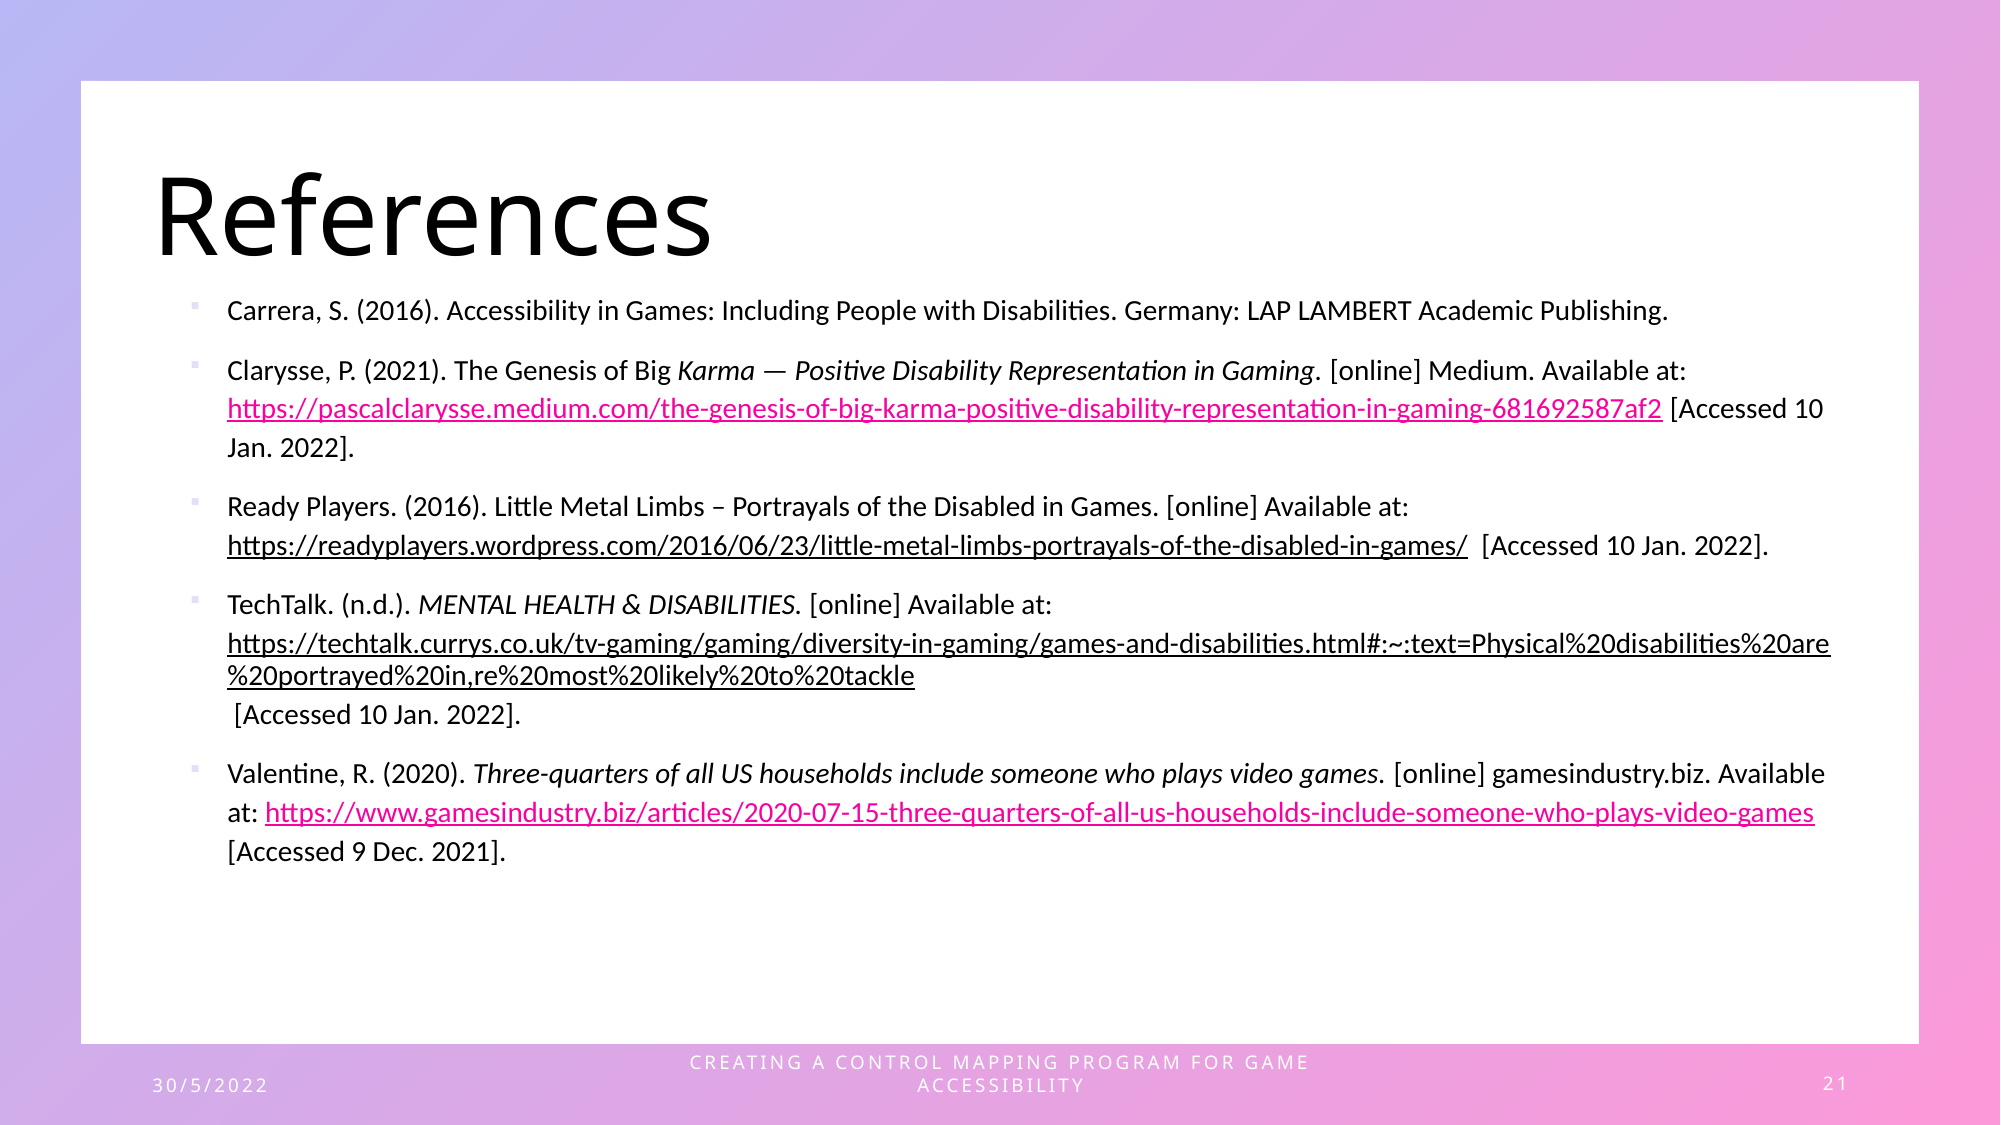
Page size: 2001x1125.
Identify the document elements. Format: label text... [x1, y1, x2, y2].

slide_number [137, 1054, 588, 1115]
title References [137, 111, 1863, 280]
footer Creating a Control Mapping Program for Game Accessibility [662, 1054, 1338, 1115]
list Carrera, S. (2016). Accessibility in Games: Including People with Disabilities. Germany: LAP LAMBERT Academic Publishing. Clarysse, P. (2021). The Genesis of Big Karma — Positive Disability Representation in Gaming. [online] Medium. Available at: https://pascalclarysse.medium.com/the-genesis-of-big-karma-positive-disability-representation-in-gaming-681692587af2 [Accessed 10 Jan. 2022]. Ready Players. (2016). Little Metal Limbs – Portrayals of the Disabled in Games. [online] Available at: https://readyplayers.wordpress.com/2016/06/23/little-metal-limbs-portrayals-of-the-disabled-in-games/ [Accessed 10 Jan. 2022]. TechTalk. (n.d.). MENTAL HEALTH & DISABILITIES. [online] Available at: https://techtalk.currys.co.uk/tv-gaming/gaming/diversity-in-gaming/games-and-disabilities.html#:~:text=Physical%20disabilities%20are%20portrayed%20in,re%20most%20likely%20to%20tackle [Accessed 10 Jan. 2022]. Valentine, R. (2020). Three-quarters of all US households include someone who plays video games. [online] gamesindustry.biz. Available at: https://www.gamesindustry.biz/articles/2020-07-15-three-quarters-of-all-us-households-include-someone-who-plays-video-games [Accessed 9 Dec. 2021]. [137, 280, 1863, 1014]
slide_number 21 [1412, 1054, 1863, 1115]
